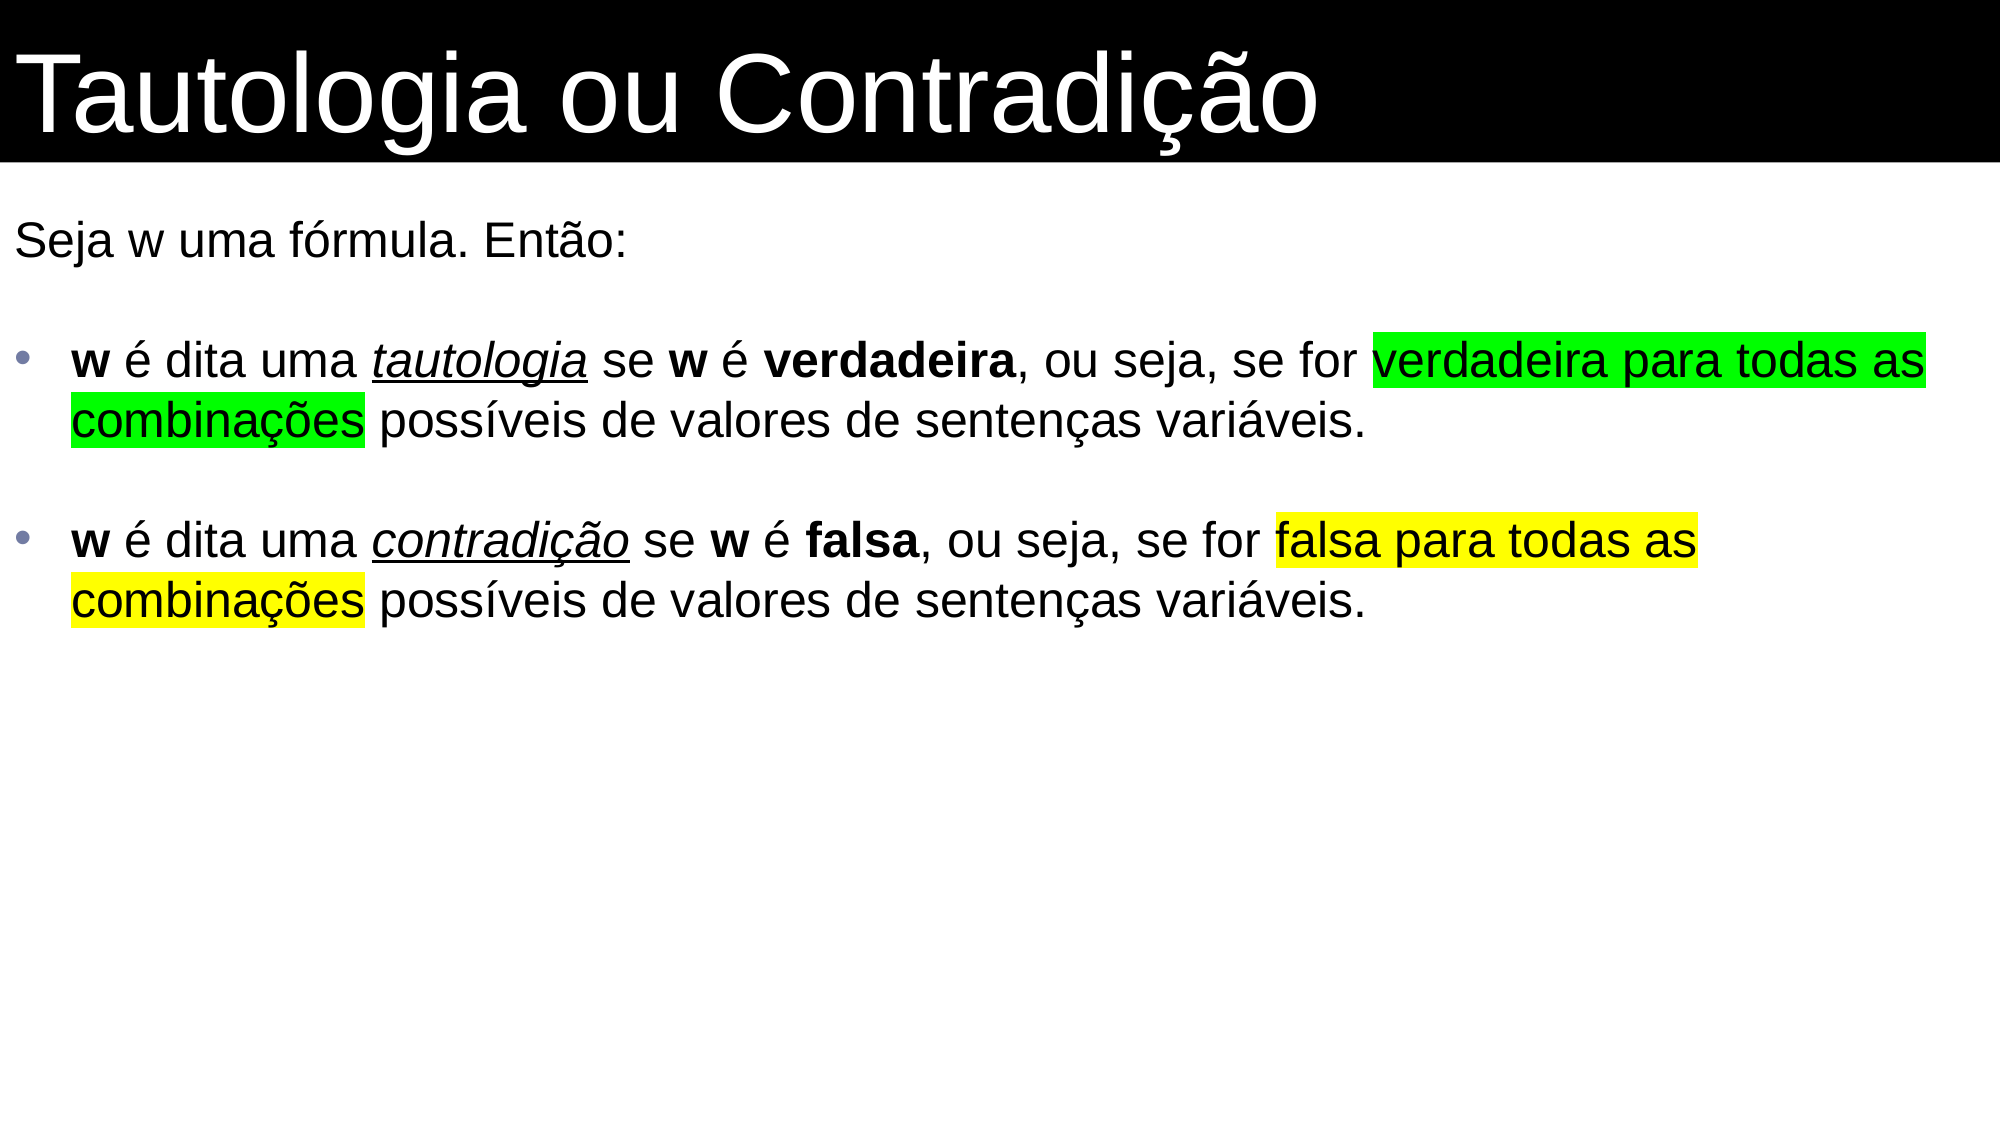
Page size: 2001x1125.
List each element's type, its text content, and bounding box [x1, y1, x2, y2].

text_box Seja w uma fórmula. Então: w é dita uma tautologia se w é verdadeira, ou seja, se for verdadeira para todas as combinações possíveis de valores de sentenças variáveis. w é dita uma contradição se w é falsa, ou seja, se for falsa para todas as combinações possíveis de valores de sentenças variáveis. [0, 199, 2000, 1010]
text_box Tautologia ou Contradição [0, 0, 2000, 163]
